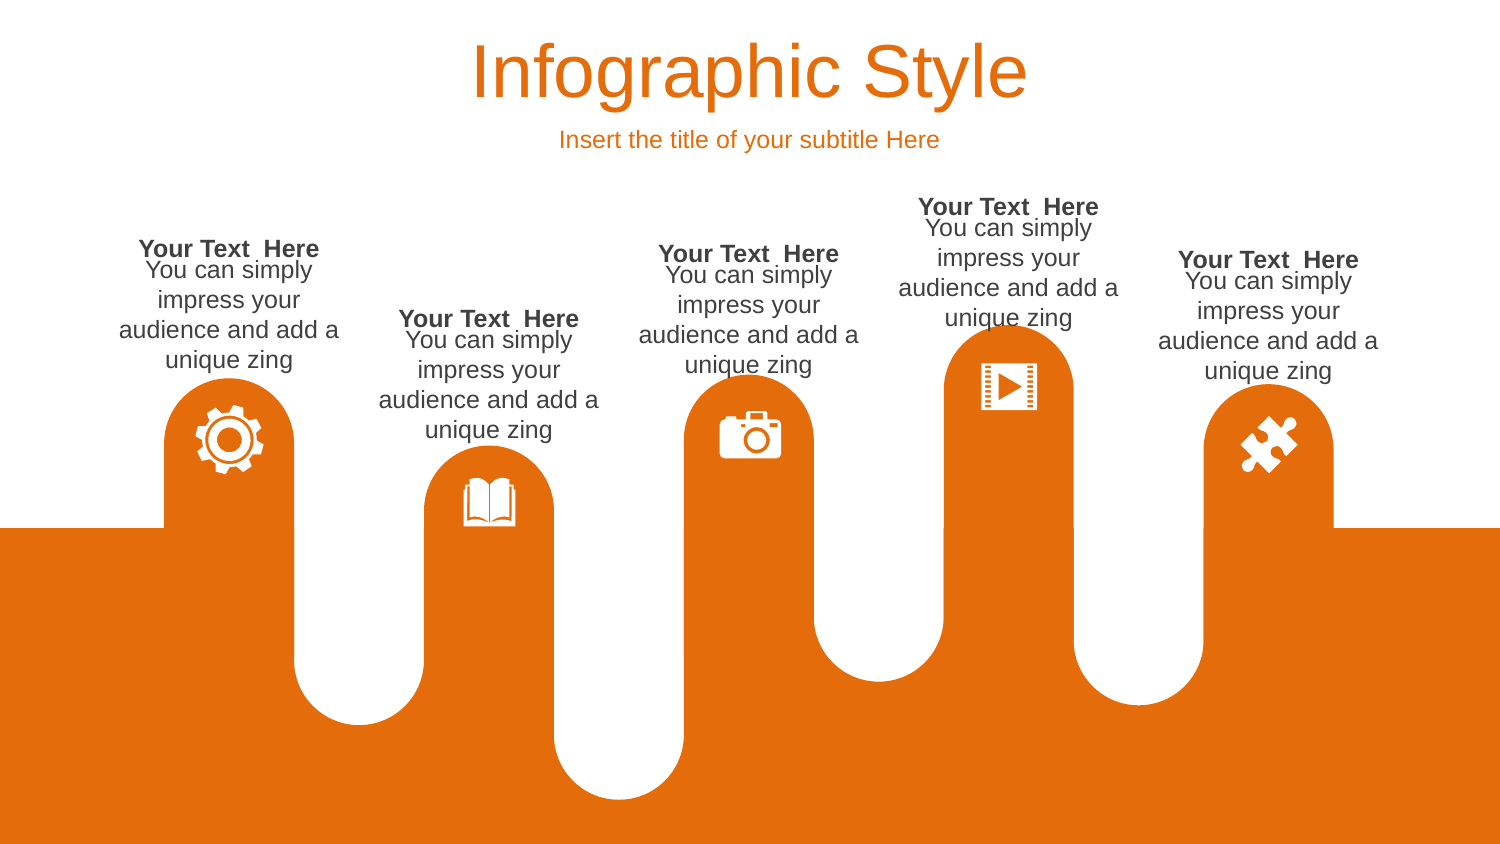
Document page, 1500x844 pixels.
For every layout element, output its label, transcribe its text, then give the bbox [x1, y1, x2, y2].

list Insert the title of your subtitle Here [0, 114, 1500, 162]
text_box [1127, 235, 1410, 378]
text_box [683, 380, 814, 718]
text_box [423, 445, 555, 789]
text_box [348, 294, 630, 437]
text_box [88, 224, 370, 367]
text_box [943, 333, 1074, 741]
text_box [1203, 386, 1334, 800]
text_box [163, 377, 295, 722]
text_box [0, 526, 1500, 844]
list Infographic Style [0, 20, 1500, 114]
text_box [608, 229, 890, 372]
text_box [868, 182, 1150, 325]
